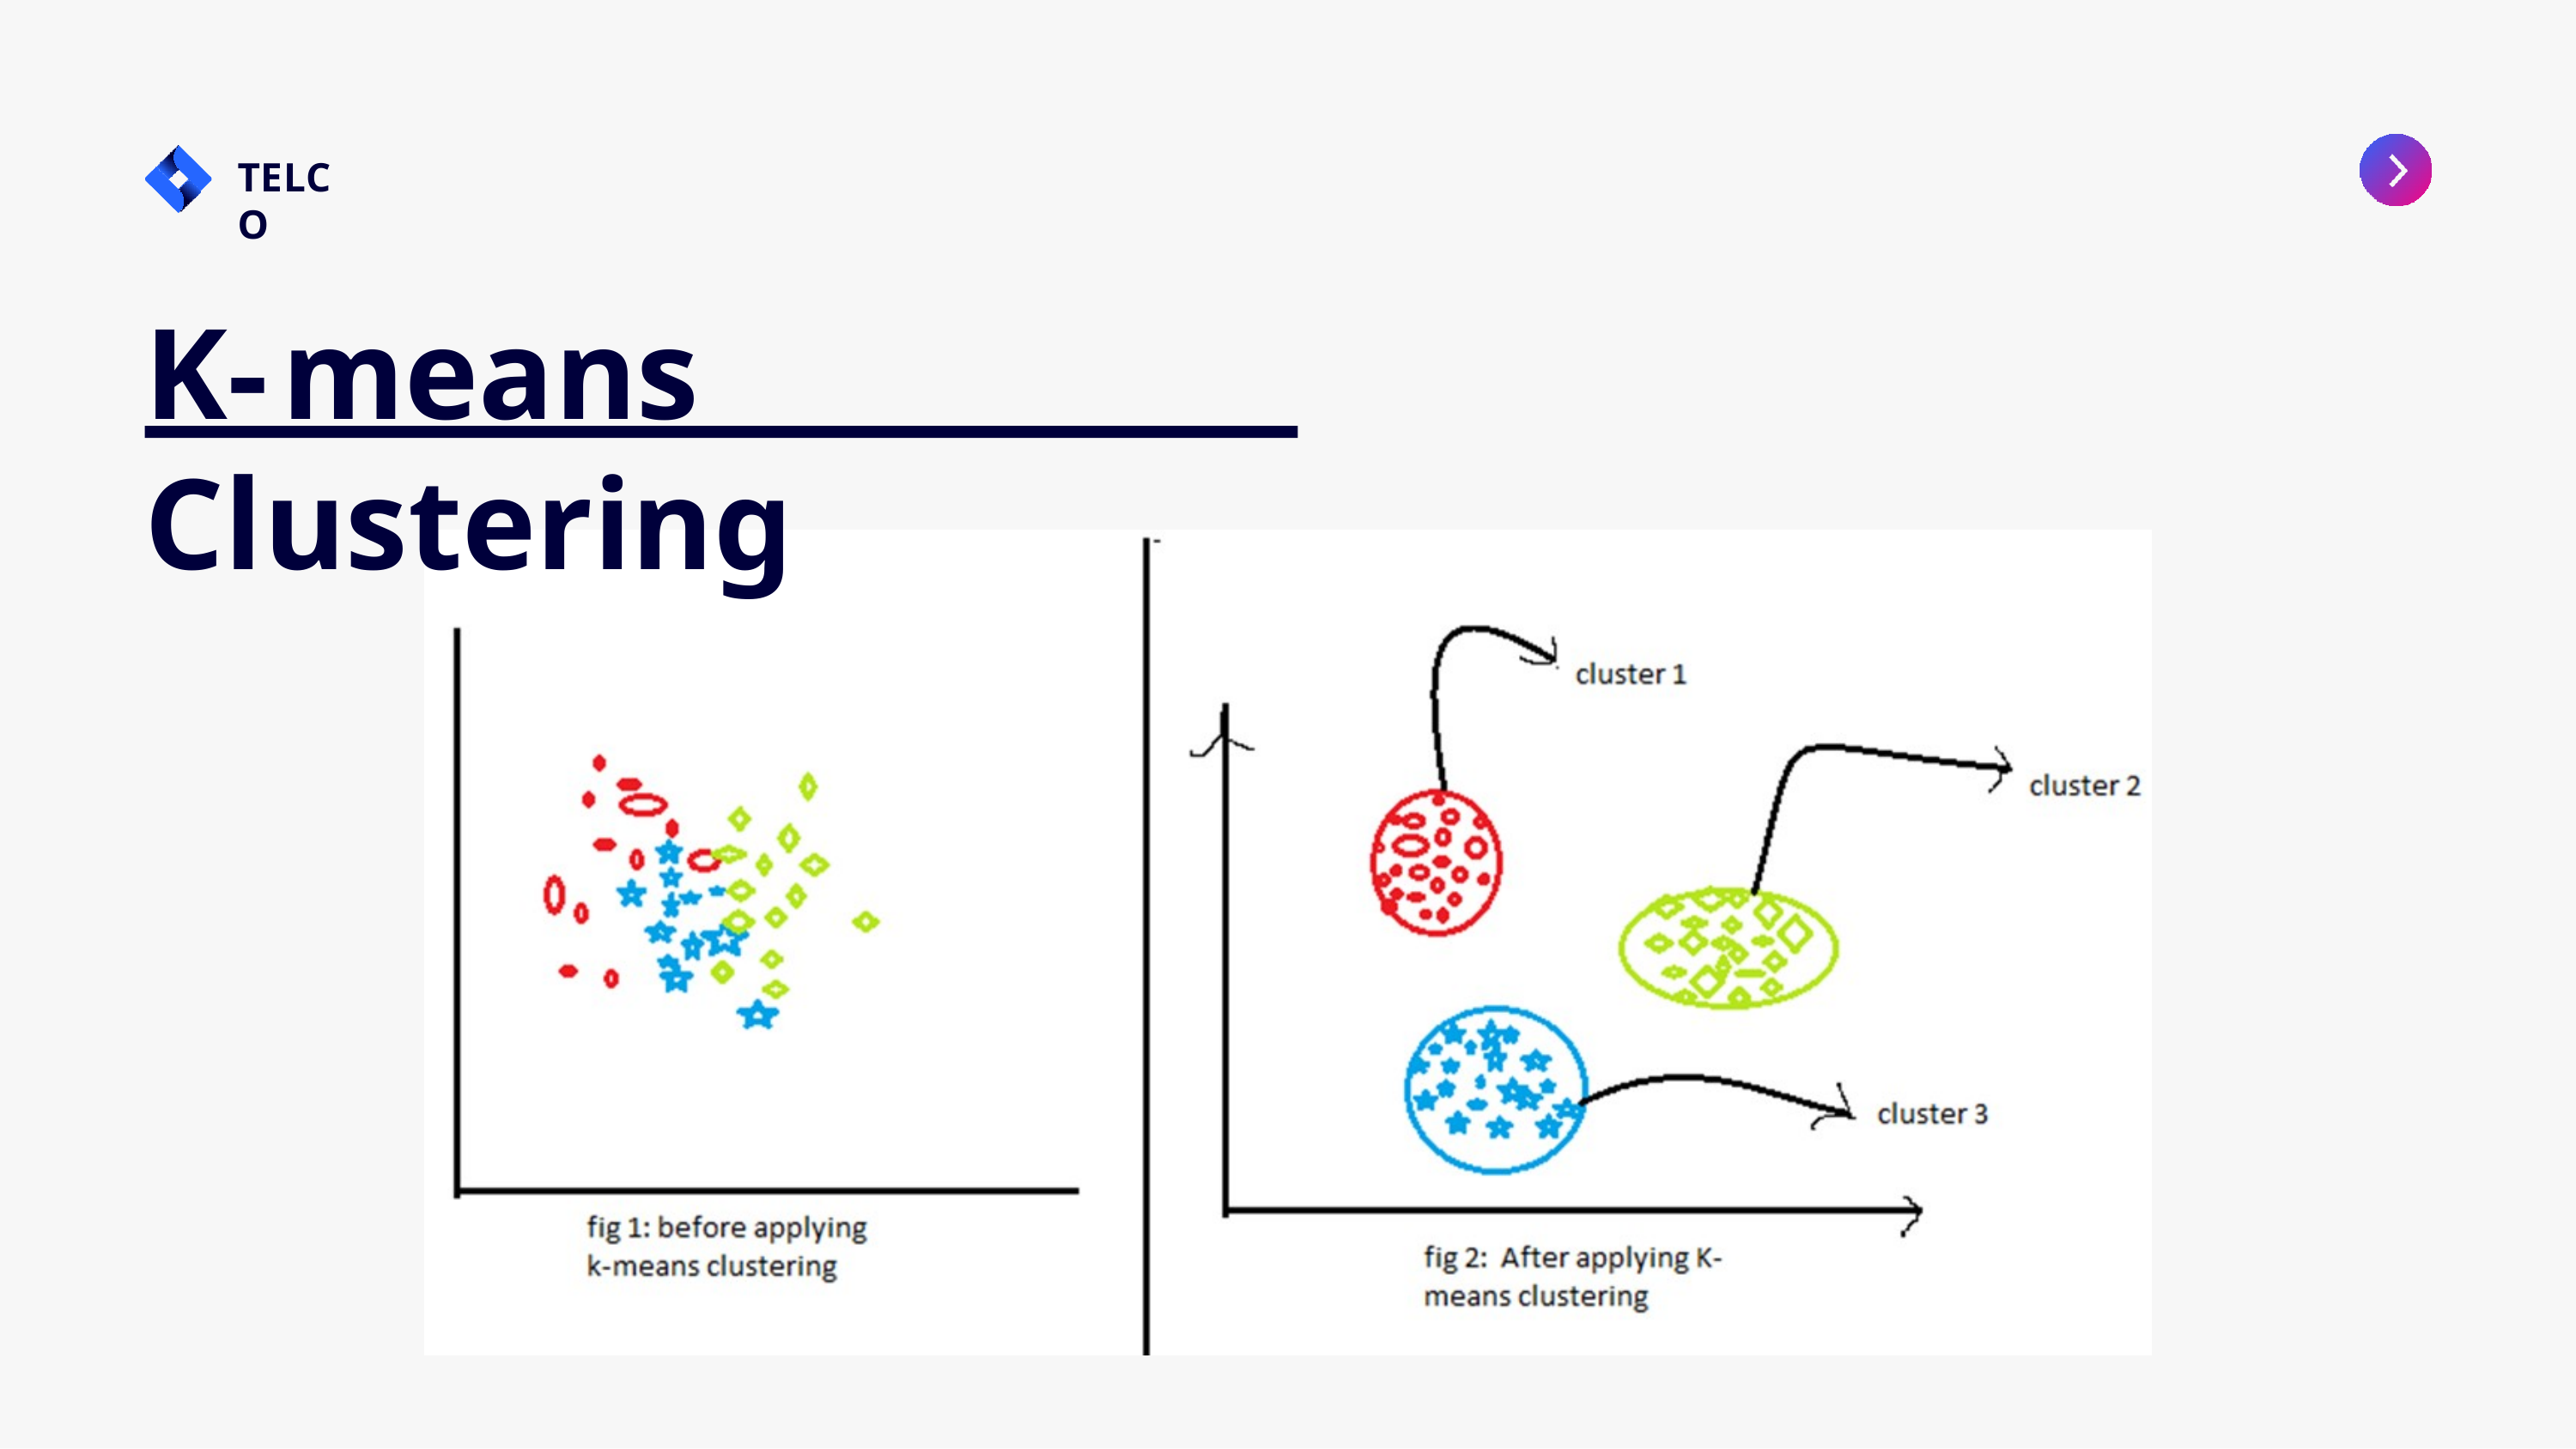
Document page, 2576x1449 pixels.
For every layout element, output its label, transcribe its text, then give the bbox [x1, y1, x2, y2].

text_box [2360, 134, 2432, 206]
picture [423, 530, 2152, 1356]
text_box K-means Clustering [143, 292, 1363, 595]
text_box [144, 144, 212, 214]
text_box TELCO [235, 150, 361, 247]
